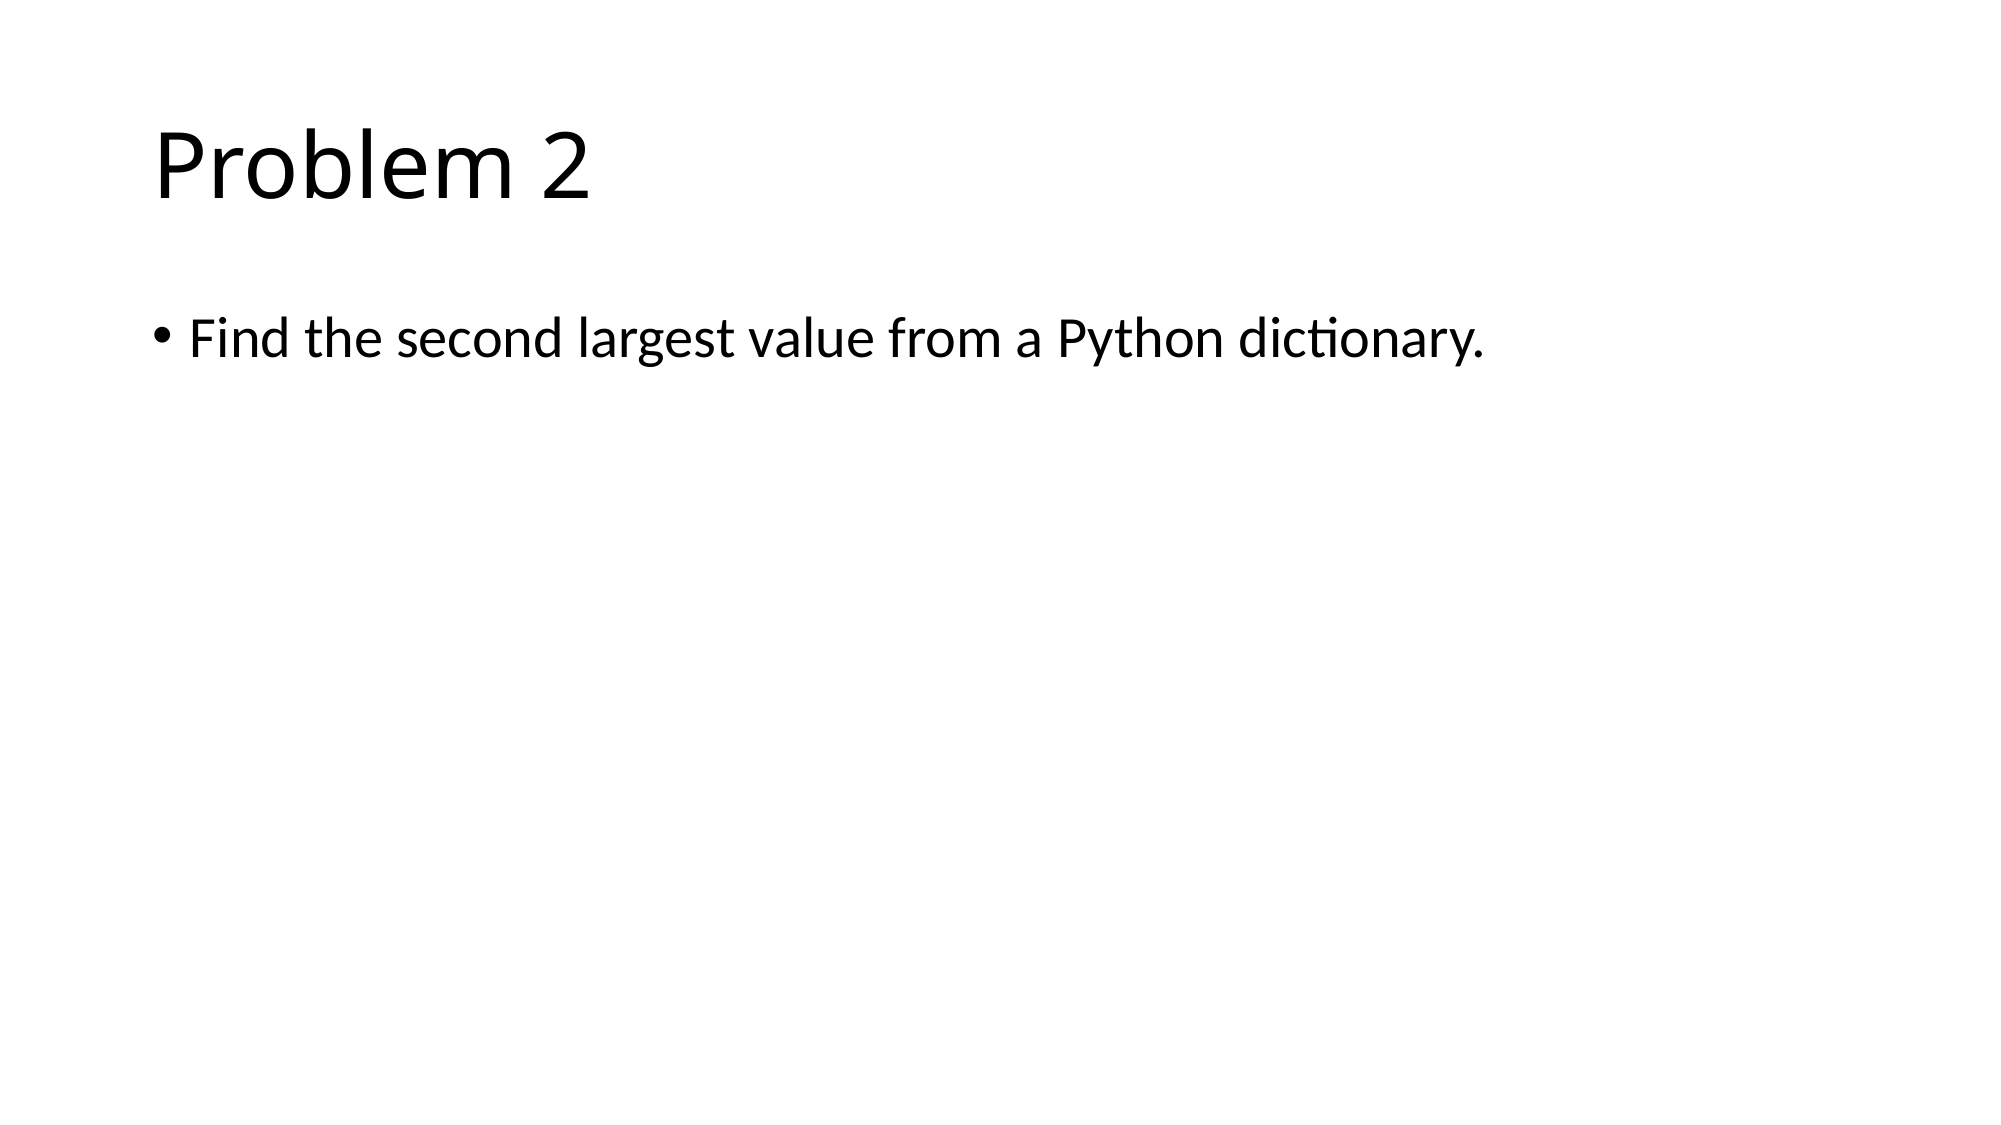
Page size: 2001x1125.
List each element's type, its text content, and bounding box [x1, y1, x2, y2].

list Find the second largest value from a Python dictionary. [137, 299, 1863, 1014]
title Problem 2 [137, 59, 1863, 278]
